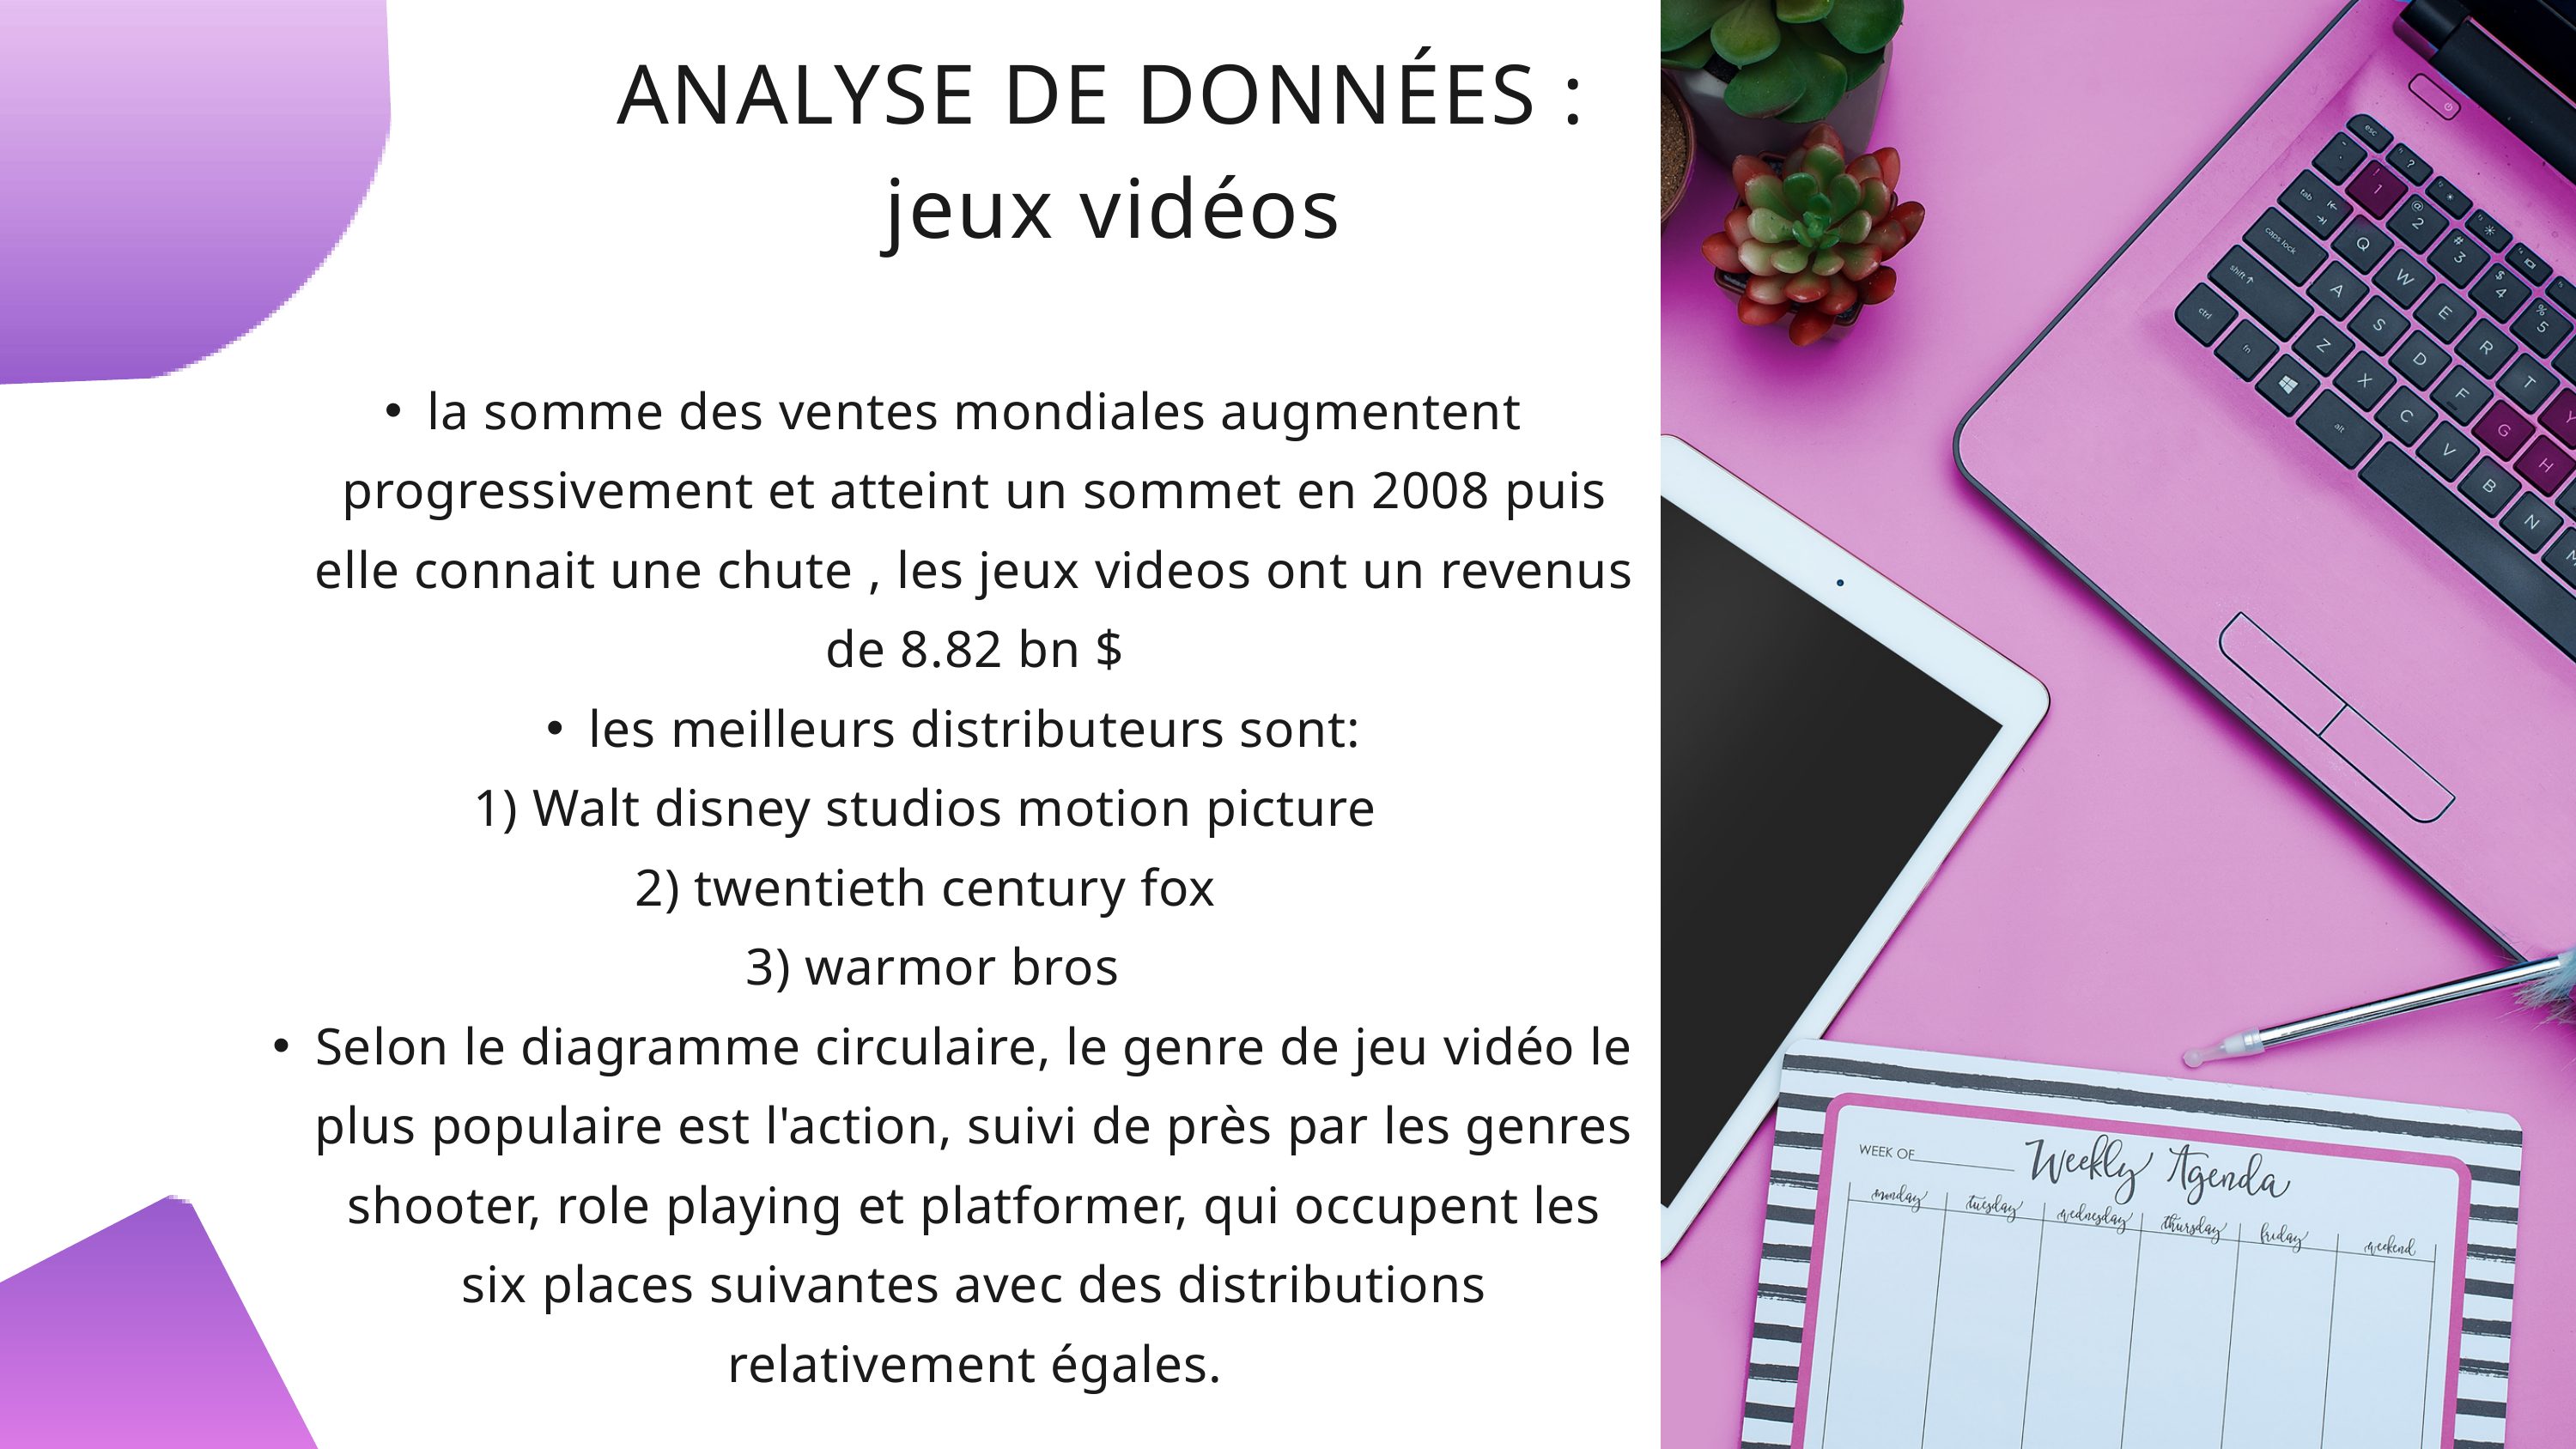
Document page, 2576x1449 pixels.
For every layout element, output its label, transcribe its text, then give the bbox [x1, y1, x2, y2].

text_box [1661, 0, 2576, 1449]
text_box [0, 0, 388, 385]
text_box ANALYSE DE DONNÉES : jeux vidéos [321, 25, 1905, 484]
text_box la somme des ventes mondiales augmentent progressivement et atteint un sommet en 2008 puis elle connait une chute , les jeux videos ont un revenus de 8.82 bn $ les meilleurs distributeurs sont: 1) Walt disney studios motion picture 2) twentieth century fox 3) warmor bros Selon le diagramme circulaire, le genre de jeu vidéo le plus populaire est l'action, suivi de près par les genres shooter, role playing et platformer, qui occupent les six places suivantes avec des distributions relativement égales. [228, 360, 1637, 1392]
text_box [0, 1187, 319, 1449]
